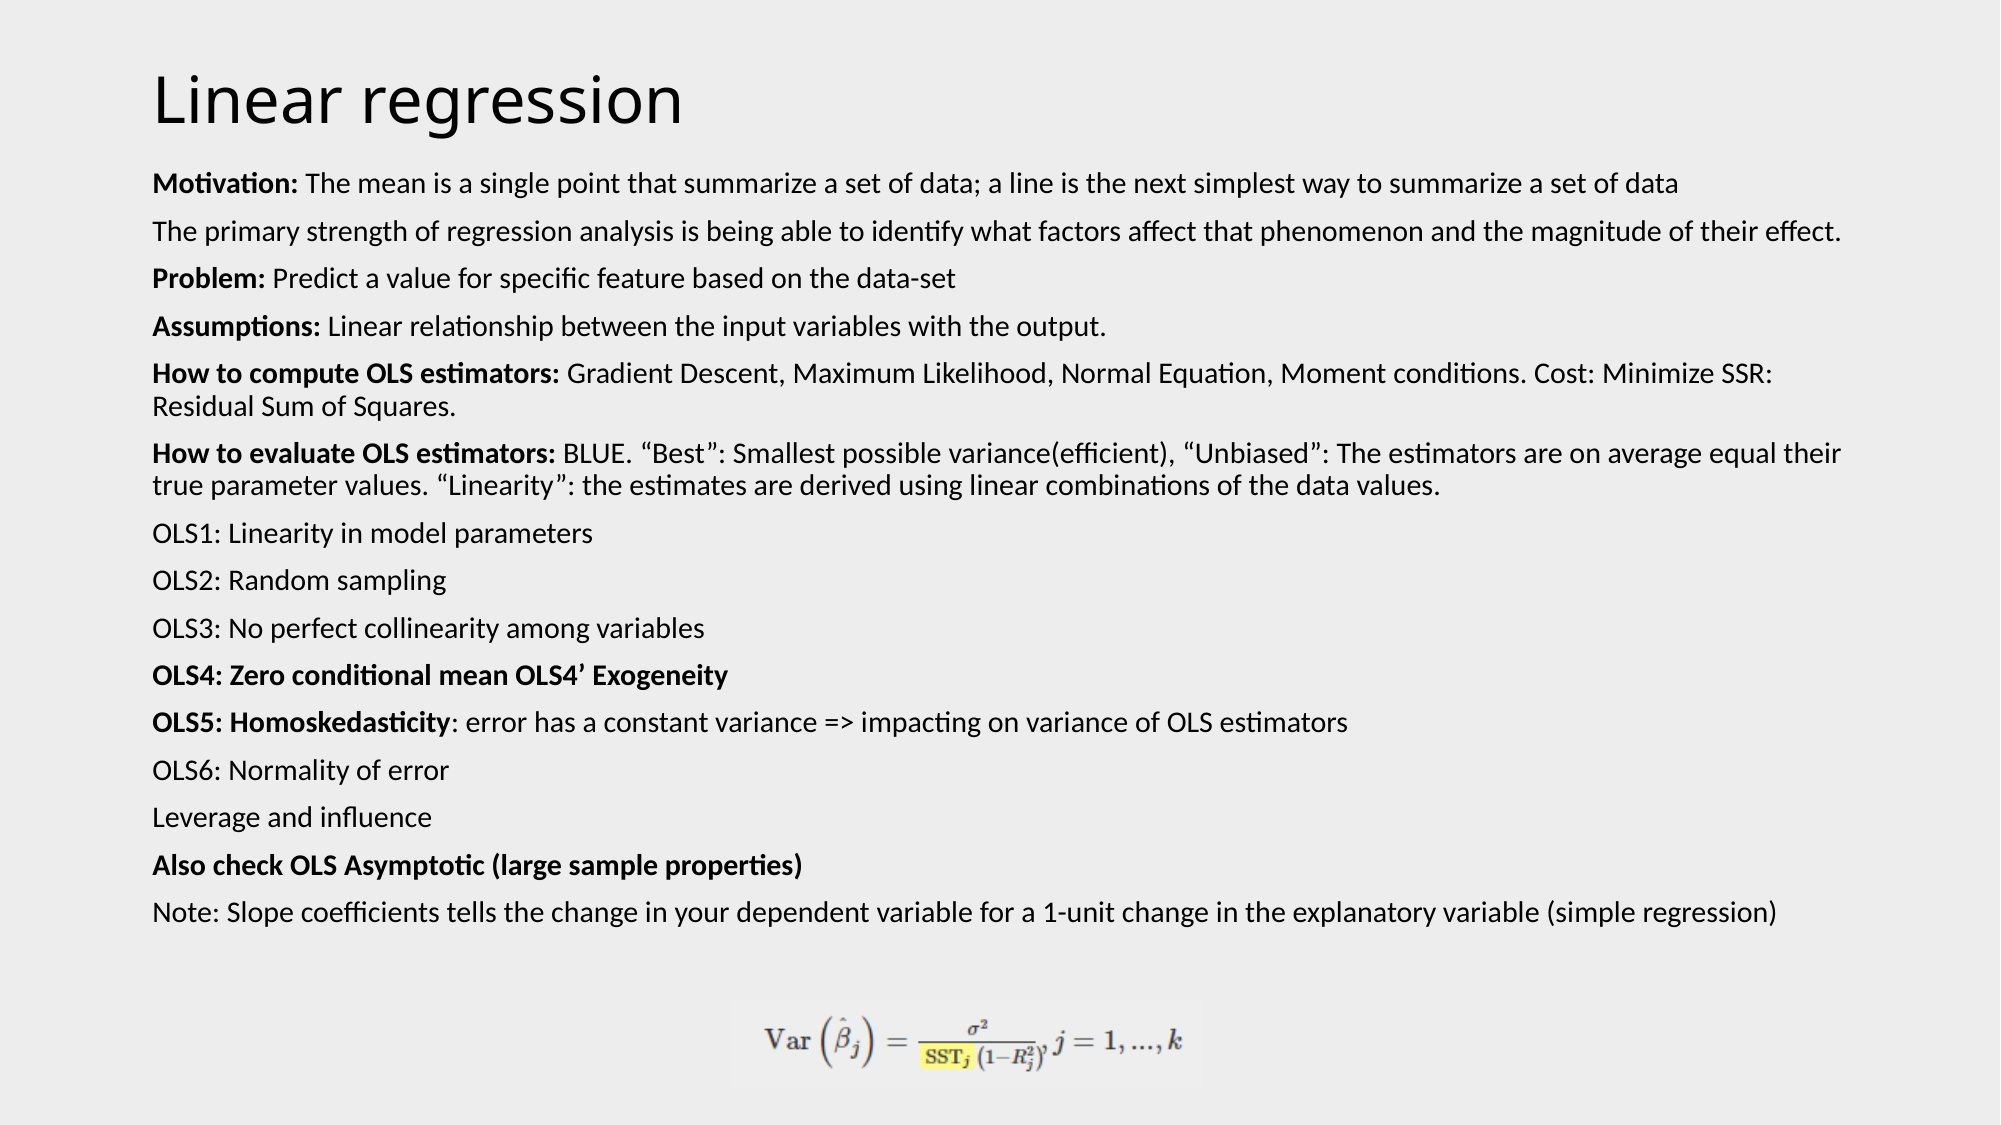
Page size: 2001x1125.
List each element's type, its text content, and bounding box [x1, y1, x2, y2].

list Motivation: The mean is a single point that summarize a set of data; a line is the next simplest way to summarize a set of data The primary strength of regression analysis is being able to identify what factors affect that phenomenon and the magnitude of their effect. Problem: Predict a value for specific feature based on the data-set Assumptions: Linear relationship between the input variables with the output. How to compute OLS estimators: Gradient Descent, Maximum Likelihood, Normal Equation, Moment conditions. Cost: Minimize SSR: Residual Sum of Squares. How to evaluate OLS estimators: BLUE. “Best”: Smallest possible variance(efficient), “Unbiased”: The estimators are on average equal their true parameter values. “Linearity”: the estimates are derived using linear combinations of the data values. OLS1: Linearity in model parameters OLS2: Random sampling OLS3: No perfect collinearity among variables OLS4: Zero conditional mean OLS4’ Exogeneity OLS5: Homoskedasticity: error has a constant variance => impacting on variance of OLS estimators OLS6: Normality of error Leverage and influence Also check OLS Asymptotic (large sample properties) Note: Slope coefficients tells the change in your dependent variable for a 1-unit change in the explanatory variable (simple regression) [137, 160, 1863, 971]
picture [729, 999, 1202, 1090]
title Linear regression [137, 59, 1863, 146]
